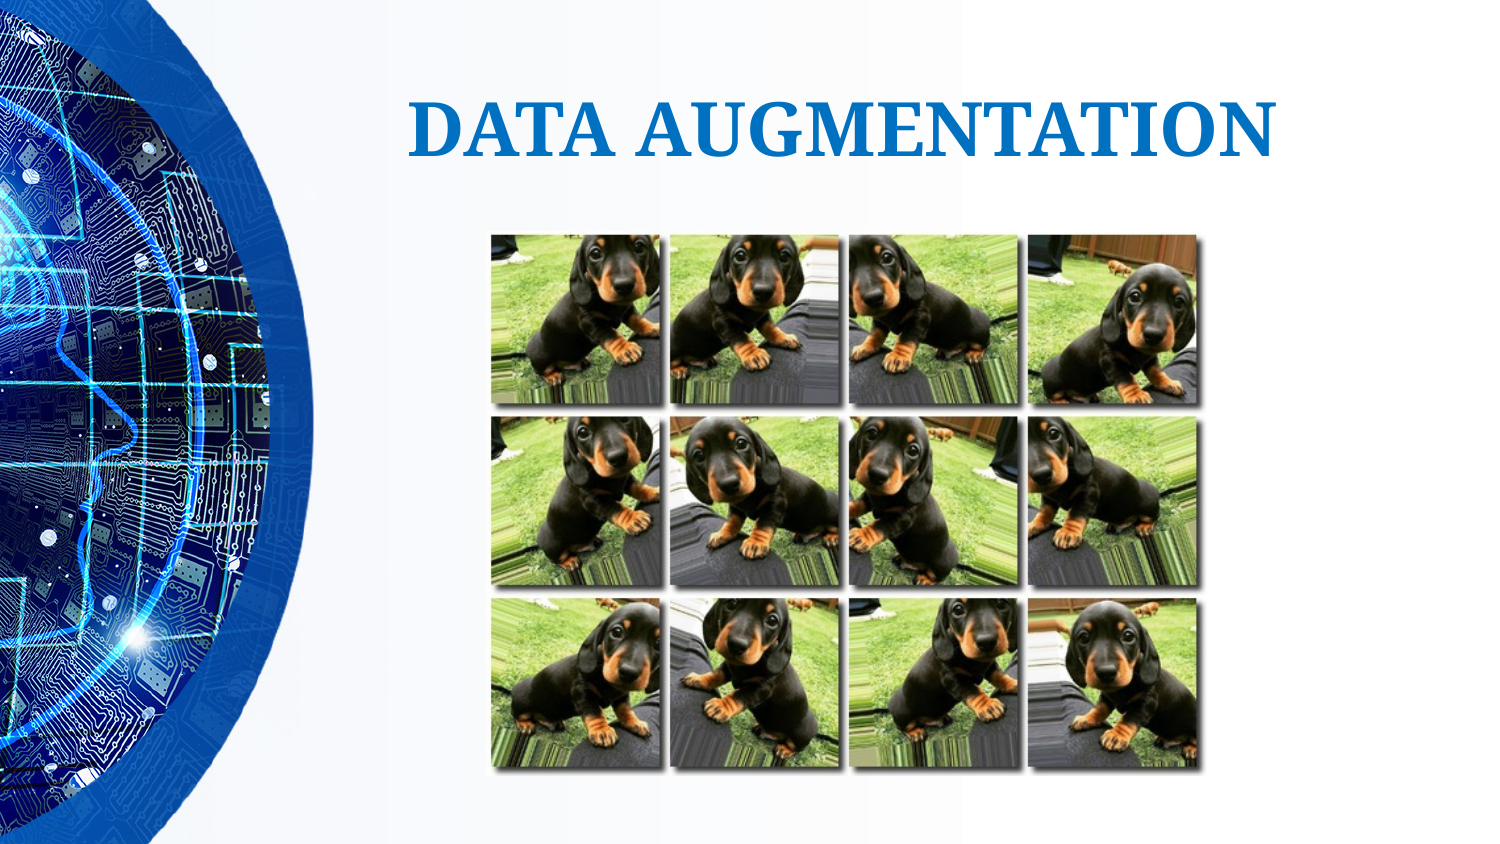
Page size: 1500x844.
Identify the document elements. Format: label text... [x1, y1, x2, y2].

title DATA AUGMENTATION [392, 66, 1424, 186]
picture [0, 0, 1500, 844]
